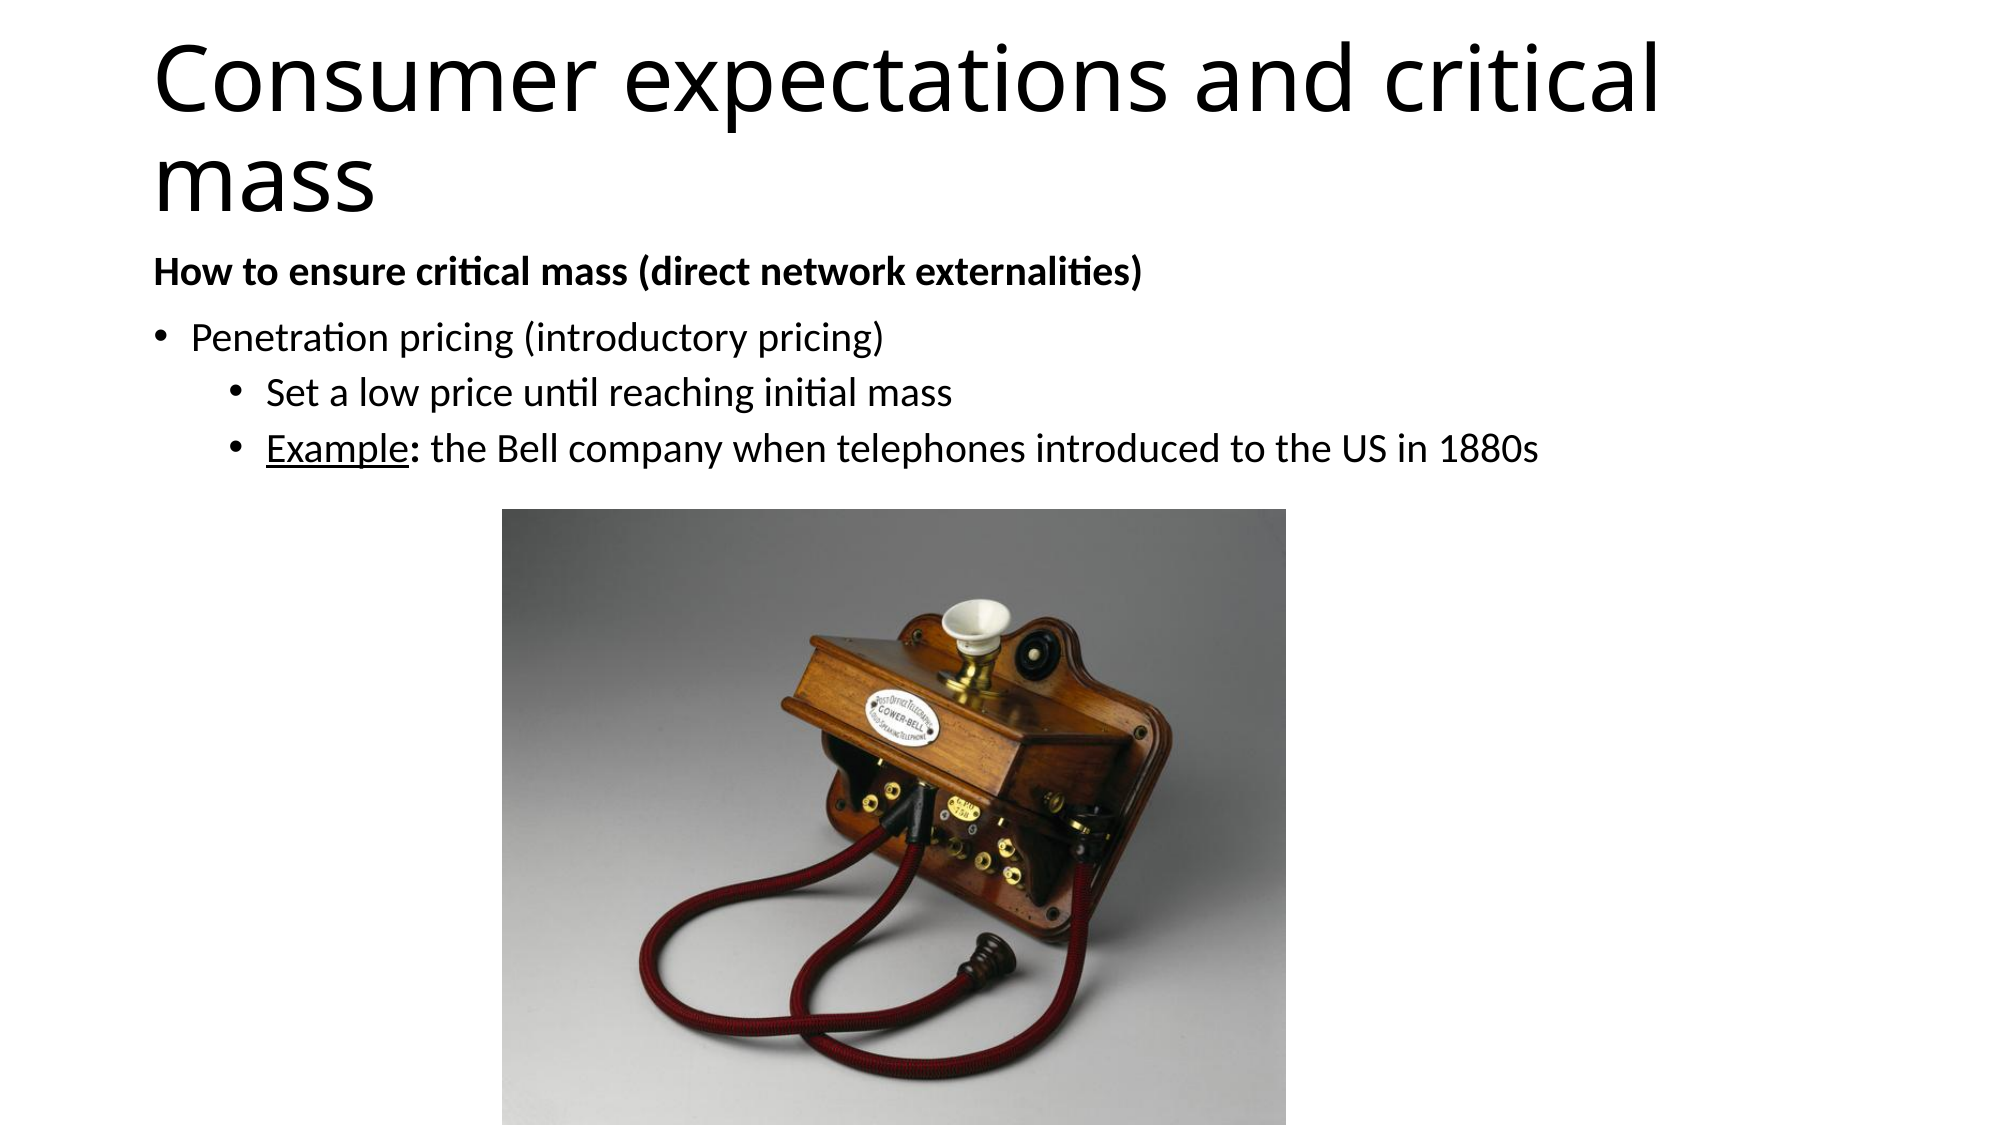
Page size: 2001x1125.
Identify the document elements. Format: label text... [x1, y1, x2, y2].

text_box Consumer expectations and critical mass [137, 23, 1863, 241]
list How to ensure critical mass (direct network externalities) Penetration pricing (introductory pricing) Set a low price until reaching initial mass Example: the Bell company when telephones introduced to the US in 1880s [138, 241, 1974, 1101]
picture [502, 509, 1286, 1125]
